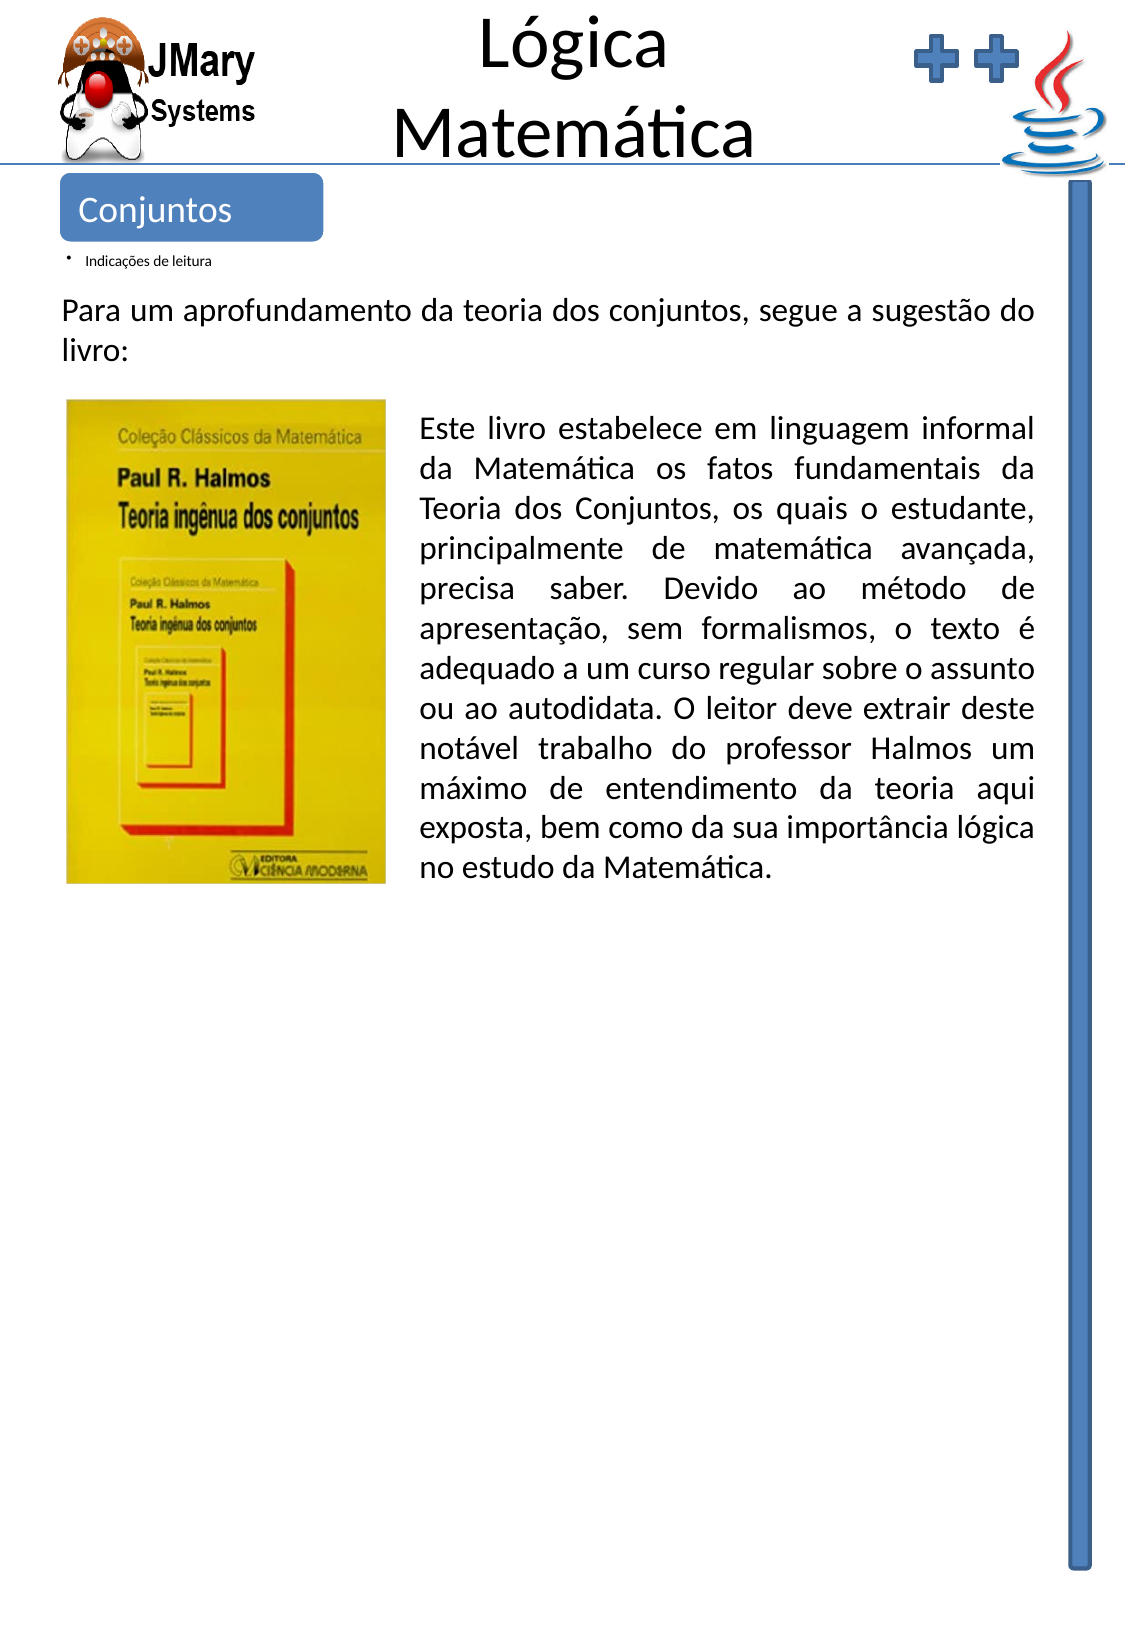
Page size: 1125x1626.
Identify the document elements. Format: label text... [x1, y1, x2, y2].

picture [1000, 28, 1110, 180]
picture [66, 398, 386, 884]
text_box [57, 170, 326, 278]
text_box [1068, 188, 1092, 1571]
text_box [914, 34, 959, 83]
text_box Lógica Matemática [257, 0, 891, 163]
text_box Este livro estabelece em linguagem informal da Matemática os fatos fundamentais da Teoria dos Conjuntos, os quais o estudante, principalmente de matemática avançada, precisa saber. Devido ao método de apresentação, sem formalismos, o texto é adequado a um curso regular sobre o assunto ou ao autodidata. O leitor deve extrair deste notável trabalho do professor Halmos um máximo de entendimento da teoria aqui exposta, bem como da sua importância lógica no estudo da Matemática. [404, 399, 1052, 1285]
text_box Para um aprofundamento da teoria dos conjuntos, segue a sugestão do livro: [46, 280, 1052, 1569]
text_box [974, 34, 995, 83]
picture [46, 15, 258, 163]
